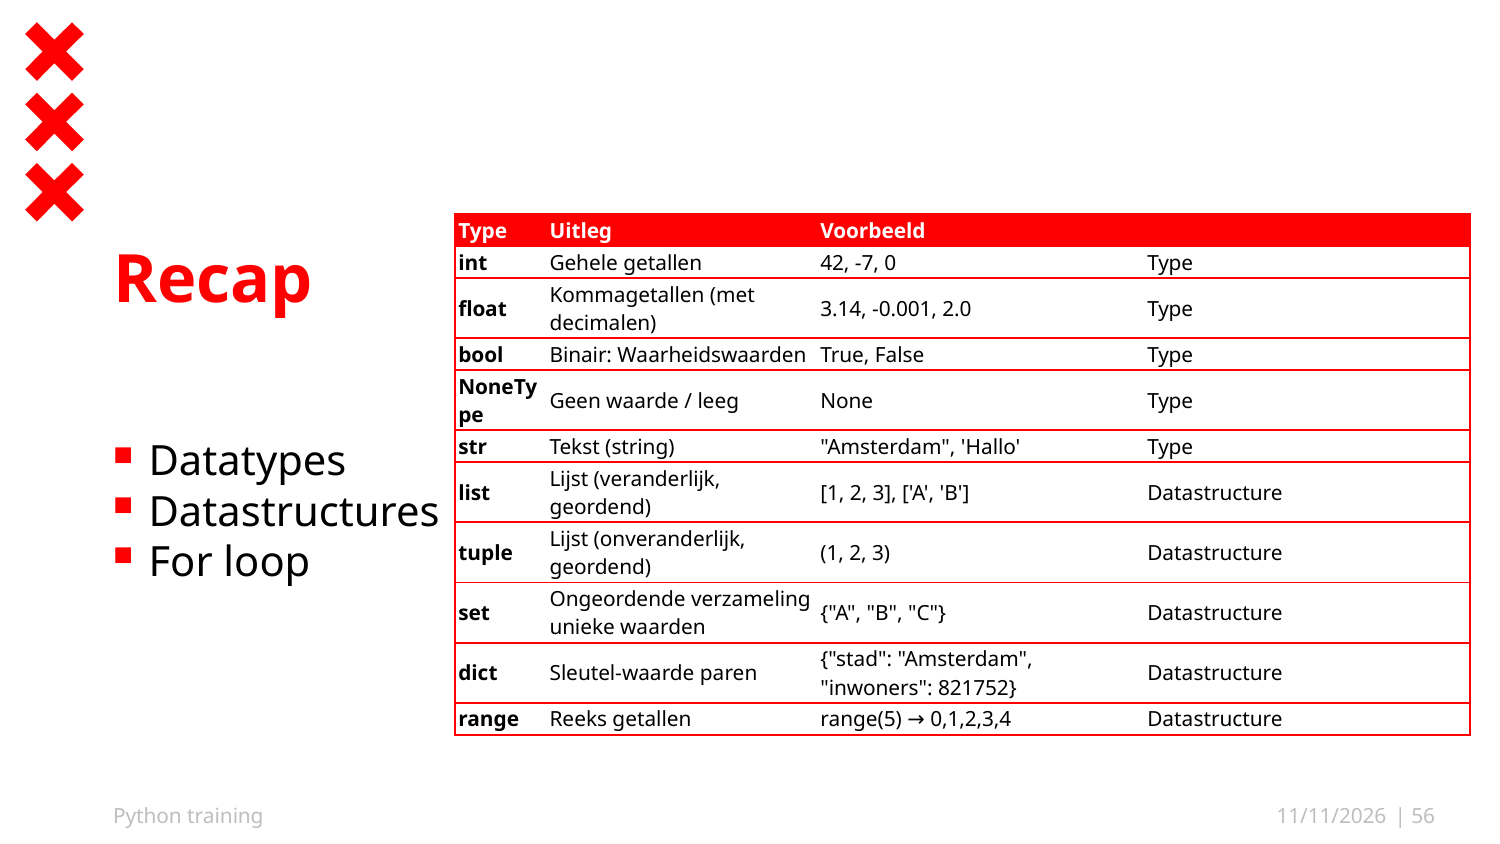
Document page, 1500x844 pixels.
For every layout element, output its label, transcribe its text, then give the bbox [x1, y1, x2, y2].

table_cell {"stad": "Amsterdam", "inwoners": 821752} [817, 644, 1144, 702]
table_cell Ongeordende verzameling unieke waarden [546, 583, 817, 642]
table_cell Geen waarde / leeg [546, 371, 817, 429]
table_cell tuple [456, 523, 546, 582]
title Recap [113, 235, 454, 396]
table_cell range(5) → 0,1,2,3,4 [817, 704, 1144, 734]
table_header Uitleg [546, 215, 817, 245]
table_cell int [456, 247, 546, 277]
table_cell True, False [817, 339, 1144, 369]
table_cell Datastructure [1144, 463, 1469, 521]
table_cell Lijst (veranderlijk, geordend) [546, 463, 817, 521]
table_cell Type [1144, 247, 1469, 277]
table_cell bool [456, 339, 546, 369]
table_cell 42, -7, 0 [817, 247, 1144, 277]
table_cell 3.14, -0.001, 2.0 [817, 279, 1144, 337]
table_cell Datastructure [1144, 704, 1469, 734]
table_cell set [456, 583, 546, 642]
slide_number | 56 [1394, 802, 1442, 833]
table_cell Reeks getallen [546, 704, 817, 734]
table_cell (1, 2, 3) [817, 523, 1144, 582]
table_cell Tekst (string) [546, 431, 817, 461]
table_cell Datastructure [1144, 644, 1469, 702]
table_cell Binair: Waarheidswaarden [546, 339, 817, 369]
table_cell Gehele getallen [546, 247, 817, 277]
table_cell dict [456, 644, 546, 702]
footer Python training [113, 802, 1129, 833]
table_cell float [456, 279, 546, 337]
table_cell "Amsterdam", 'Hallo' [817, 431, 1144, 461]
table_cell [1, 2, 3], ['A', 'B'] [817, 463, 1144, 521]
table_cell Type [1144, 371, 1469, 429]
list Datatypes Datastructures For loop [113, 434, 1442, 778]
table_cell Sleutel-waarde paren [546, 644, 817, 702]
table_cell Type [1144, 279, 1469, 337]
table_cell Type [1144, 431, 1469, 461]
table_cell Lijst (onveranderlijk, geordend) [546, 523, 817, 582]
table_cell Type [1144, 339, 1469, 369]
table_cell range [456, 704, 546, 734]
table_cell NoneType [456, 371, 546, 429]
table_cell Datastructure [1144, 523, 1469, 582]
table_cell None [817, 371, 1144, 429]
table_header Type [456, 215, 546, 245]
table_cell Kommagetallen (met decimalen) [546, 279, 817, 337]
table_cell str [456, 431, 546, 461]
table_header [1144, 215, 1469, 245]
table_cell list [456, 463, 546, 521]
table_header Voorbeeld [817, 215, 1144, 245]
table_cell {"A", "B", "C"} [817, 583, 1144, 642]
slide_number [1262, 802, 1387, 833]
table_cell Datastructure [1144, 583, 1469, 642]
